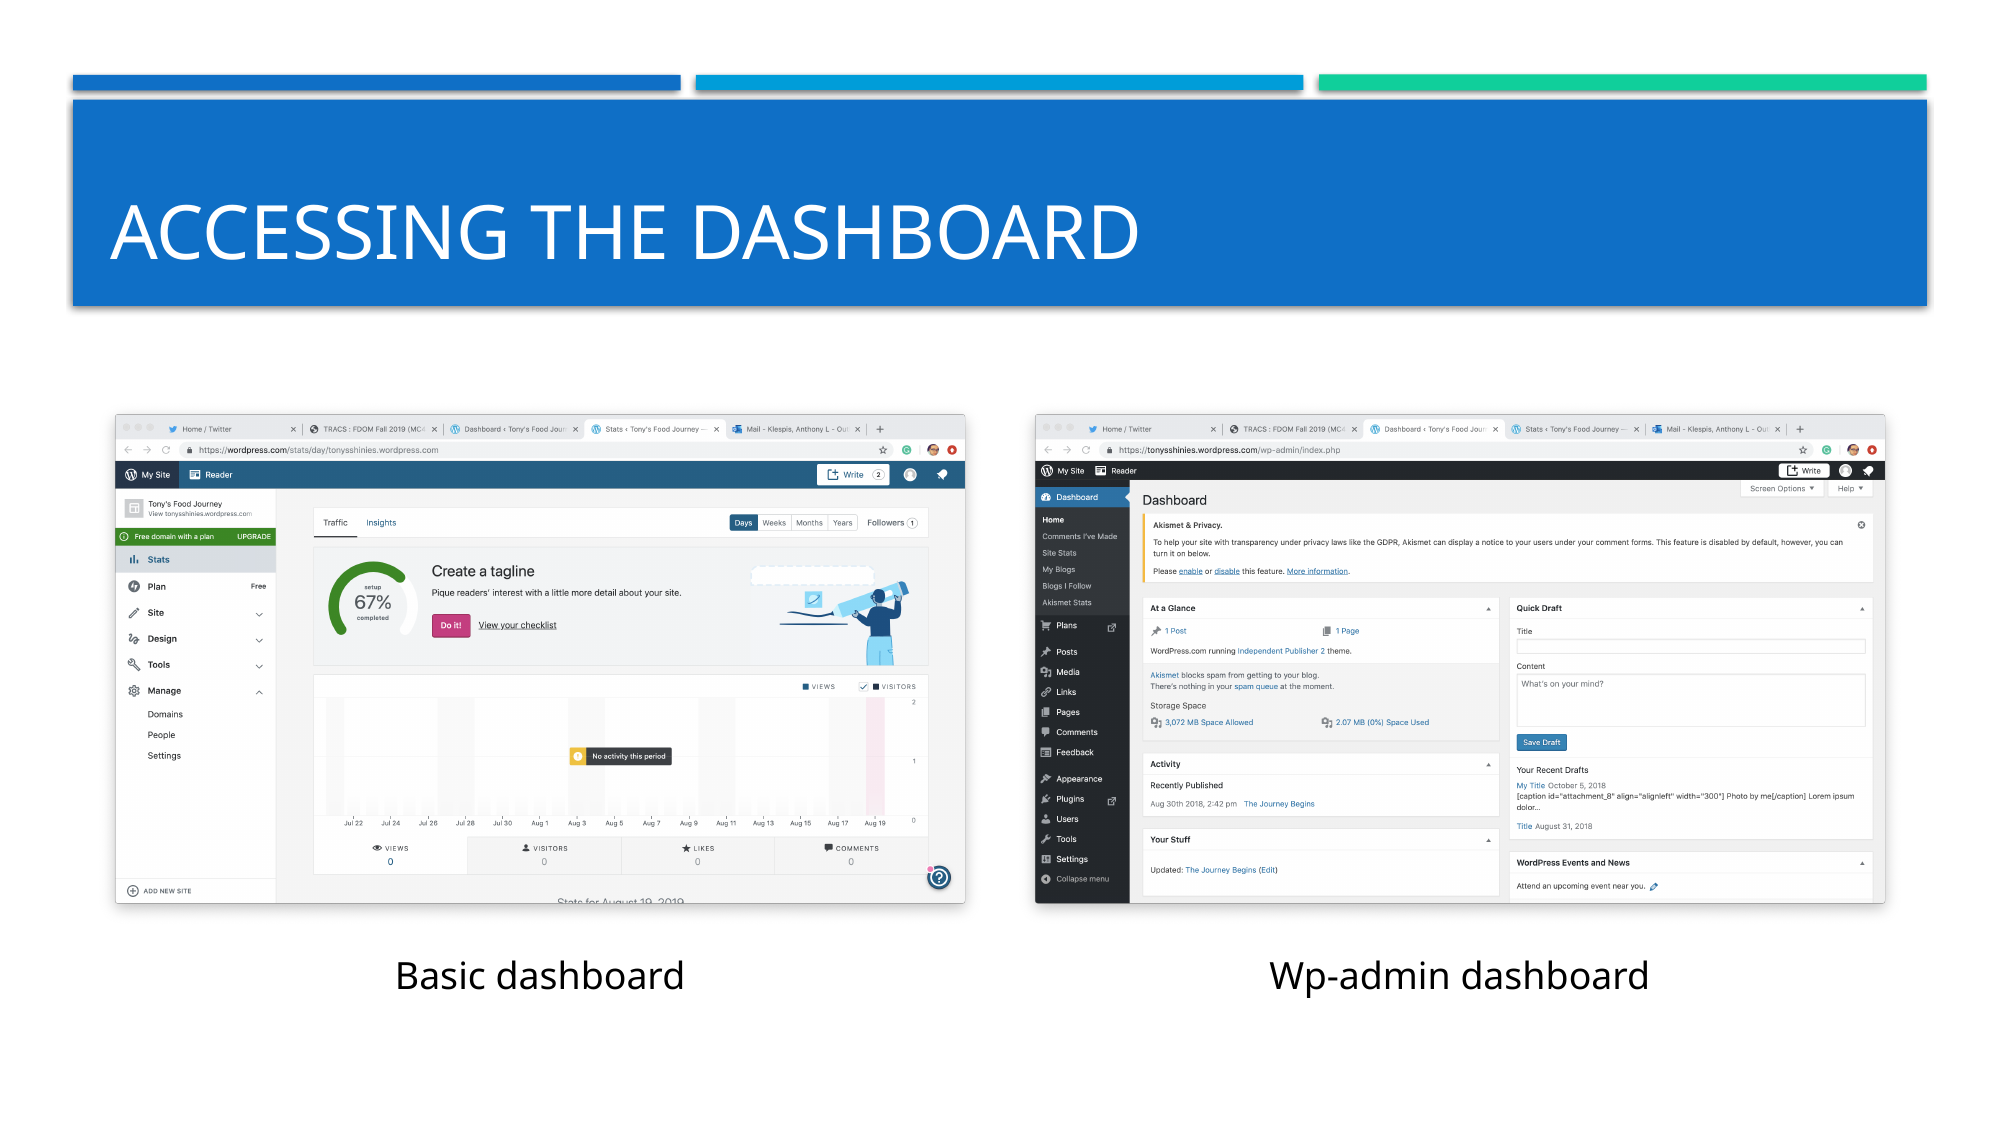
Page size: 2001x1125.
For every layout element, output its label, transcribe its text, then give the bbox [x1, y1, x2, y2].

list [1014, 398, 1906, 929]
title Accessing the dashboard [95, 119, 1905, 282]
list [94, 398, 986, 929]
text_box Basic dashboard [185, 944, 896, 1005]
text_box Wp-admin dashboard [1104, 944, 1815, 1005]
